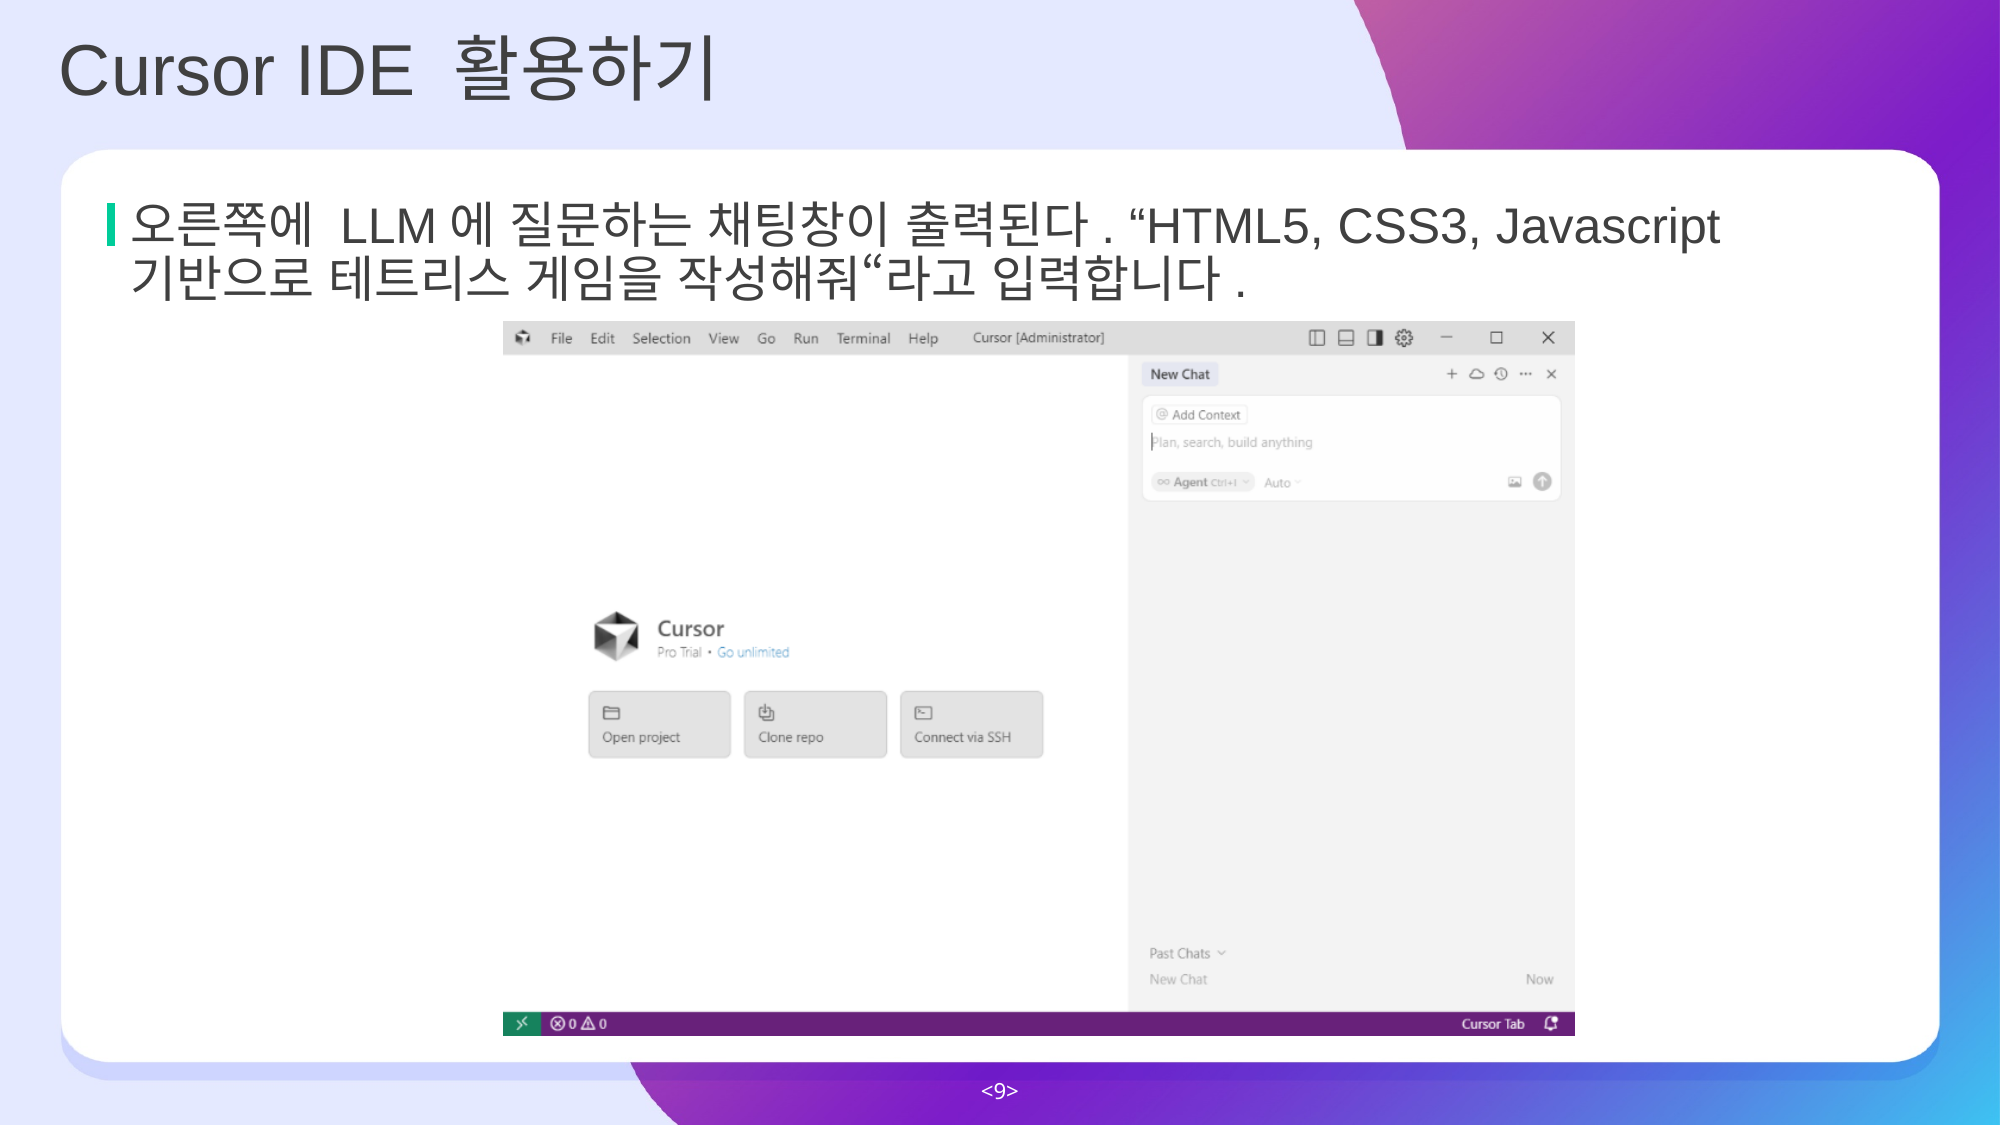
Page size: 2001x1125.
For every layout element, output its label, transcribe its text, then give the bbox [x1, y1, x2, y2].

text_box Cursor IDE 활용하기 [38, 23, 1764, 241]
text_box 오른쪽에 LLM에 질문하는 채팅창이 출력된다. “HTML5, CSS3, Javascript기반으로 테트리스 게임을 작성해줘“라고 입력합니다. [86, 189, 1914, 1036]
picture [0, 0, 2000, 1125]
